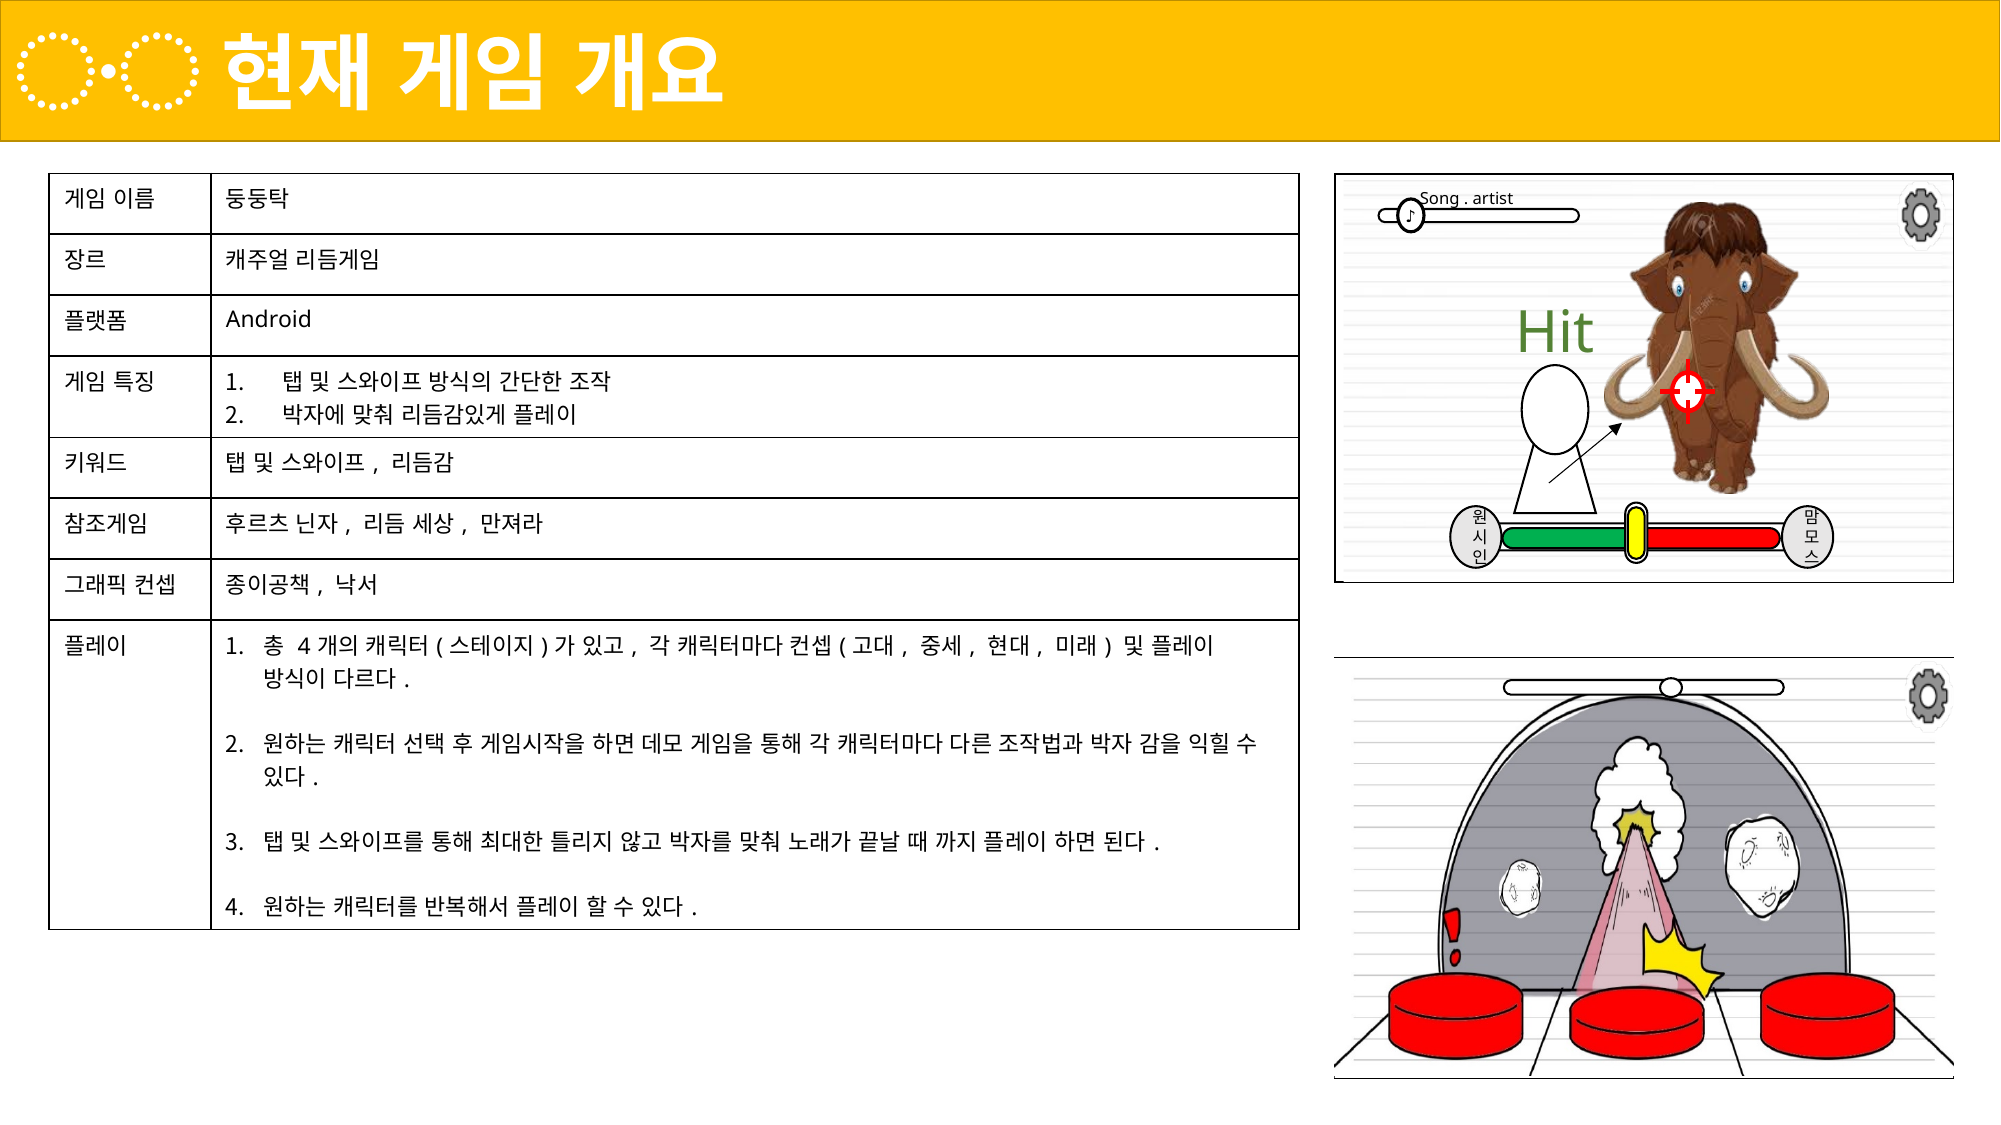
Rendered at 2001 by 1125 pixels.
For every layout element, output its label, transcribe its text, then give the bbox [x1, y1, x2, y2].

table_cell 플랫폼 [50, 296, 210, 355]
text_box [1334, 658, 1954, 1079]
table_cell 후르츠 닌자, 리듬 세상, 만져라 [212, 499, 1298, 558]
table_cell 게임 특징 [50, 357, 210, 437]
table_cell 장르 [50, 235, 210, 294]
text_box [1334, 173, 1954, 582]
table_cell 캐주얼 리듬게임 [212, 235, 1298, 294]
table_cell 참조게임 [50, 499, 210, 558]
table_cell 탭 및 스와이프 방식의 간단한 조작 박자에 맞춰 리듬감있게 플레이 [212, 357, 1298, 437]
table_cell 탭 및 스와이프, 리듬감 [212, 438, 1298, 497]
table_header 게임 이름 [50, 174, 210, 233]
table_header 둥둥탁 [212, 174, 1298, 233]
table_cell 키워드 [50, 438, 210, 497]
table_cell 총 4개의 캐릭터(스테이지)가 있고, 각 캐릭터마다 컨셉(고대, 중세, 현대, 미래) 및 플레이 방식이 다르다. 원하는 캐릭터 선택 후 게임시작을 하면 데모 게임을 통해 각 캐릭터마다 다른 조작법과 박자 감을 익힐 수 있다. 탭 및 스와이프를 통해 최대한 틀리지 않고 박자를 맞춰 노래가 끝날 때 까지 플레이 하면 된다. 원하는 캐릭터를 반복해서 플레이 할 수 있다. [212, 621, 1298, 929]
table_cell 플레이 [50, 621, 210, 929]
table_cell 그래픽 컨셉 [50, 560, 210, 619]
text_box 〮 현재 게임 개요 [0, 0, 2000, 142]
table_cell 종이공책, 낙서 [212, 560, 1298, 619]
table_cell Android [212, 296, 1298, 355]
